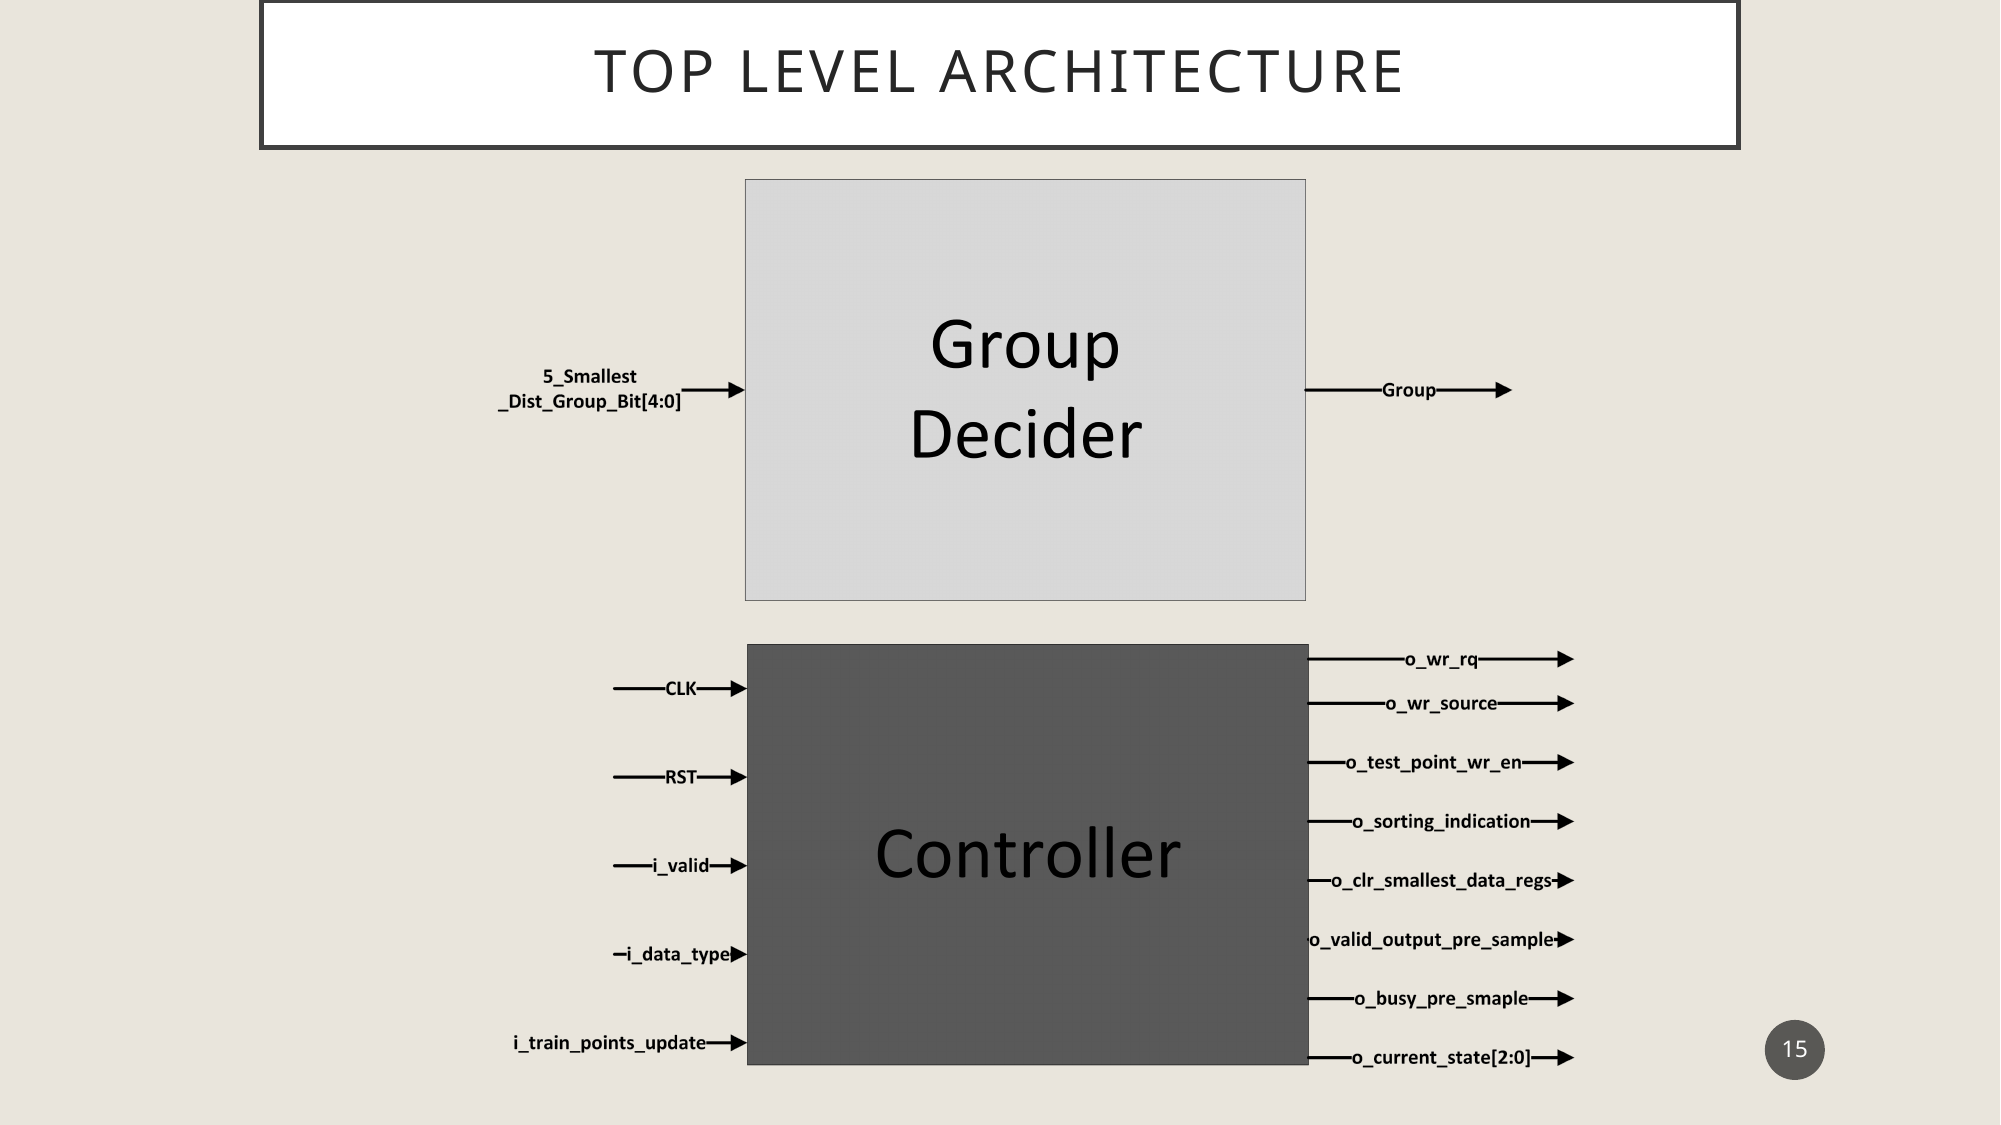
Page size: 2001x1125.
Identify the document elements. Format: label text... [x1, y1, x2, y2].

picture [502, 640, 1575, 1080]
slide_number 15 [1764, 1019, 1825, 1080]
title Top Level Architecture [259, 0, 1741, 150]
picture [487, 179, 1513, 601]
